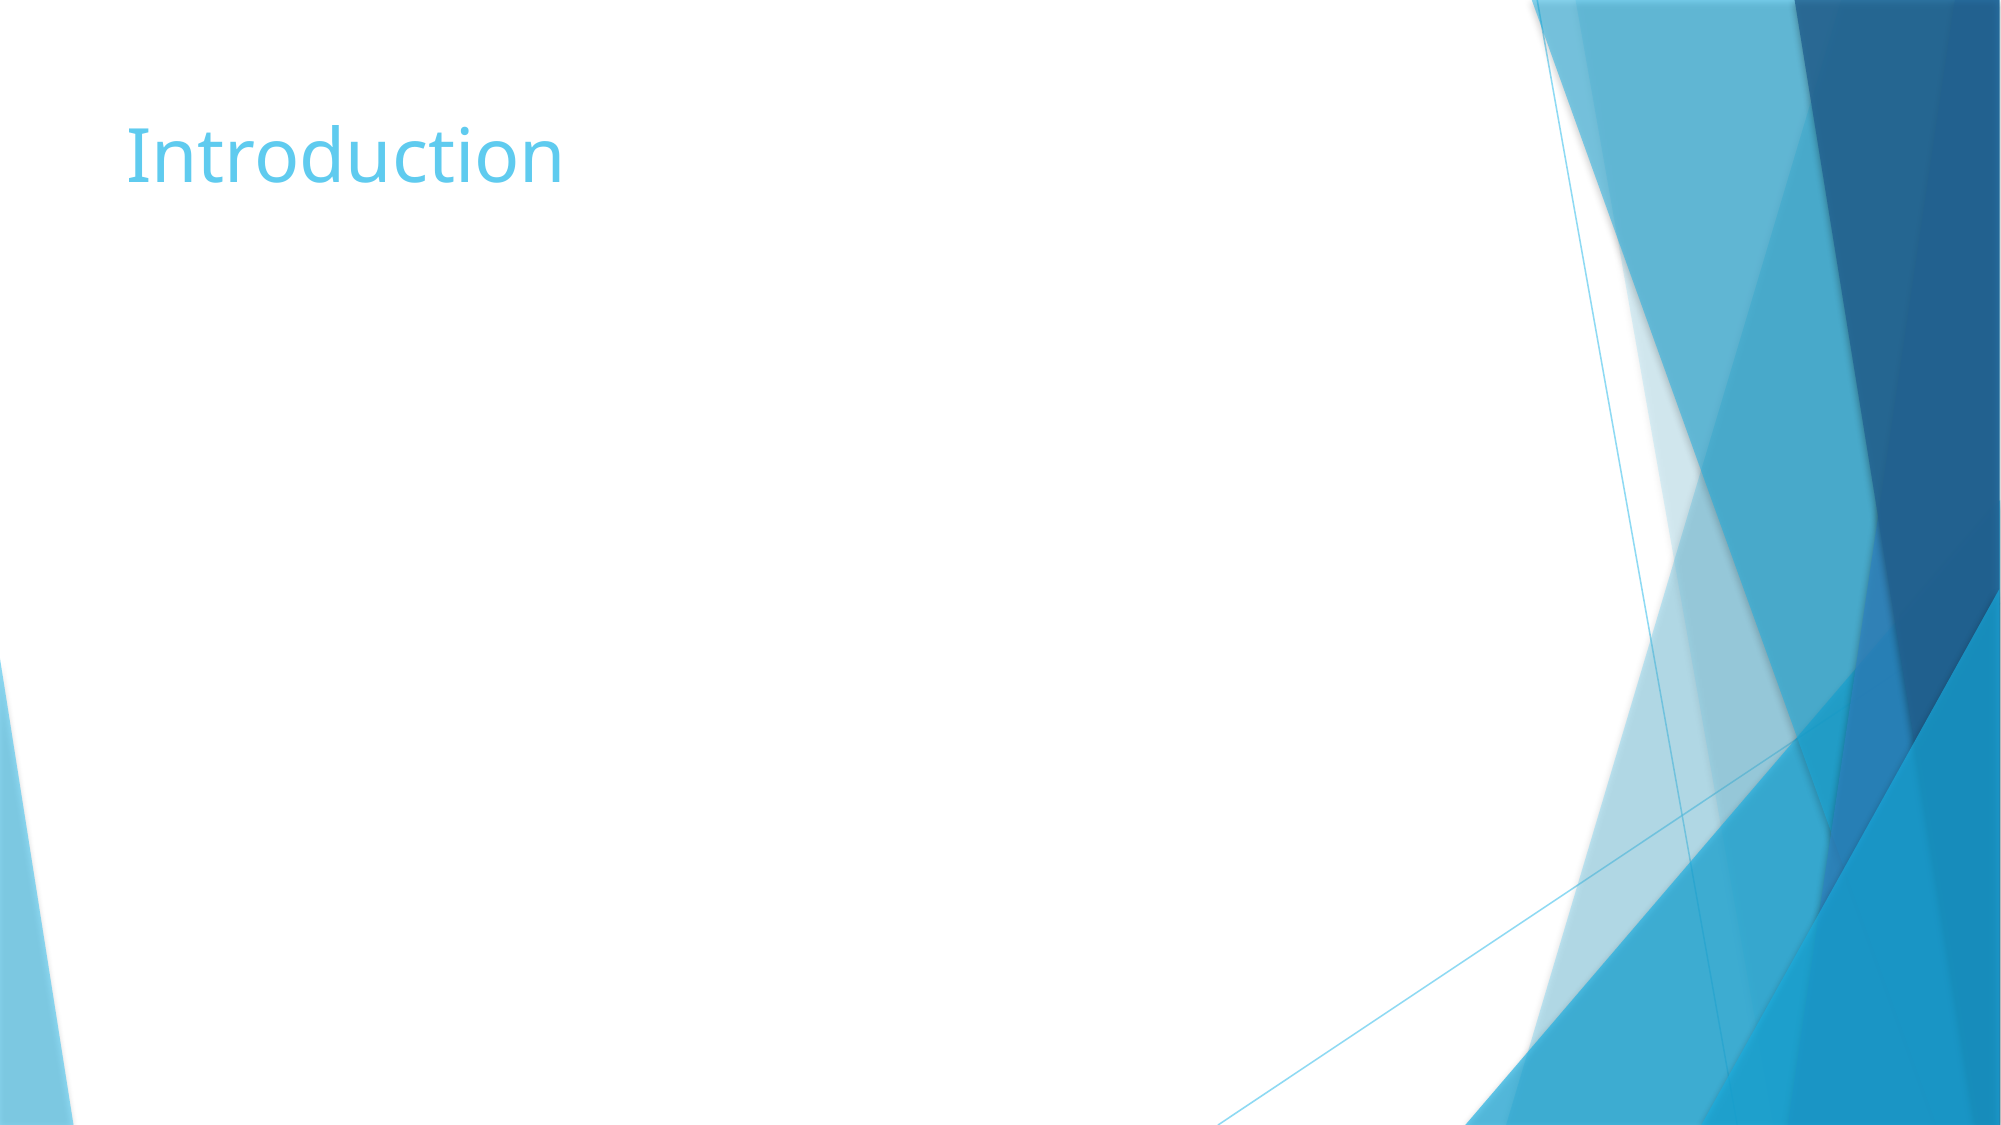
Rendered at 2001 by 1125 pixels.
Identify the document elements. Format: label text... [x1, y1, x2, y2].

title Introduction [111, 99, 1522, 317]
